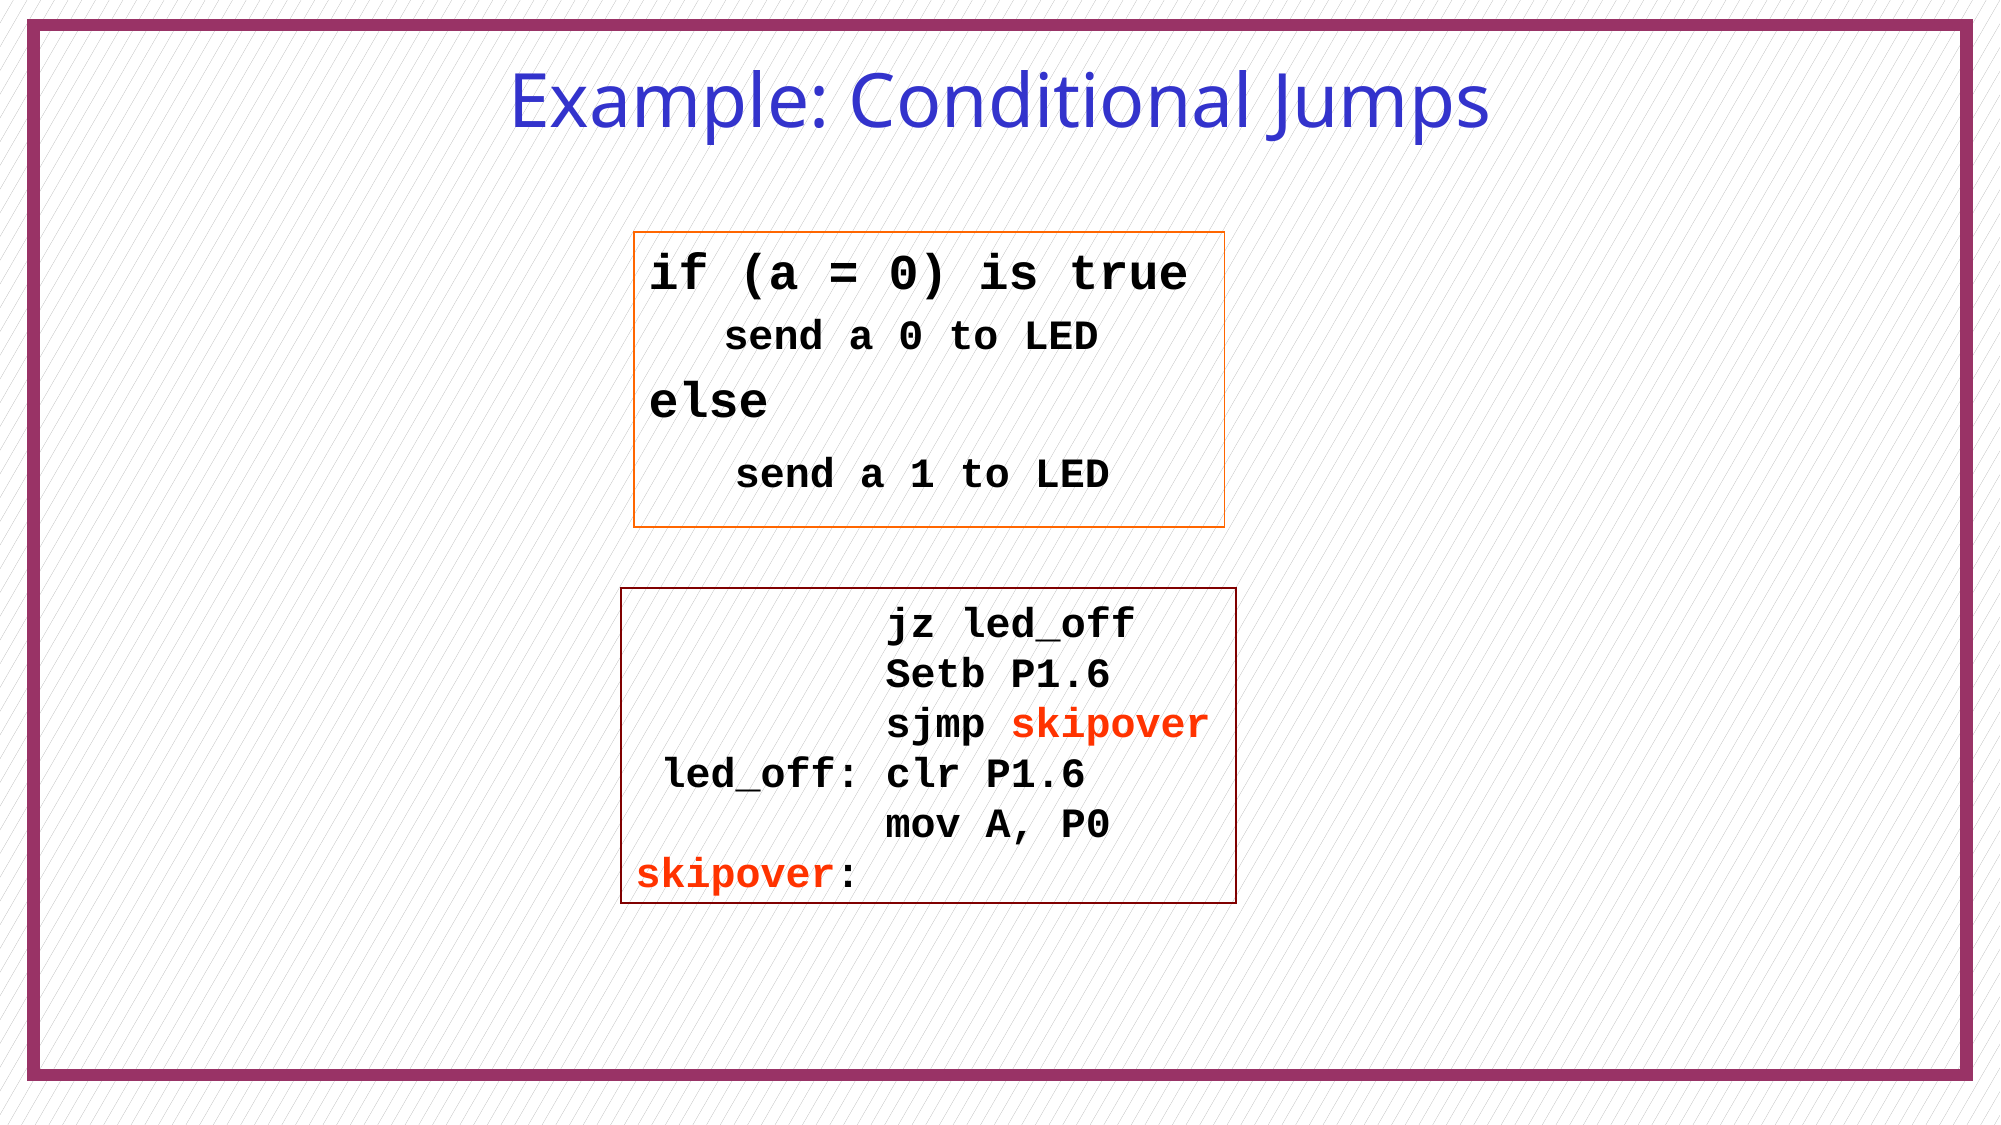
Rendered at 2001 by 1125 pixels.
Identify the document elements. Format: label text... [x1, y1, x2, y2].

text_box jz led_off Setb P1.6 sjmp skipover led_off: clr P1.6 mov A, P0 skipover: [620, 588, 1237, 904]
title Example: Conditional Jumps [324, 45, 1675, 161]
text_box if (a = 0) is true send a 0 to LED else send a 1 to LED [633, 231, 1225, 528]
